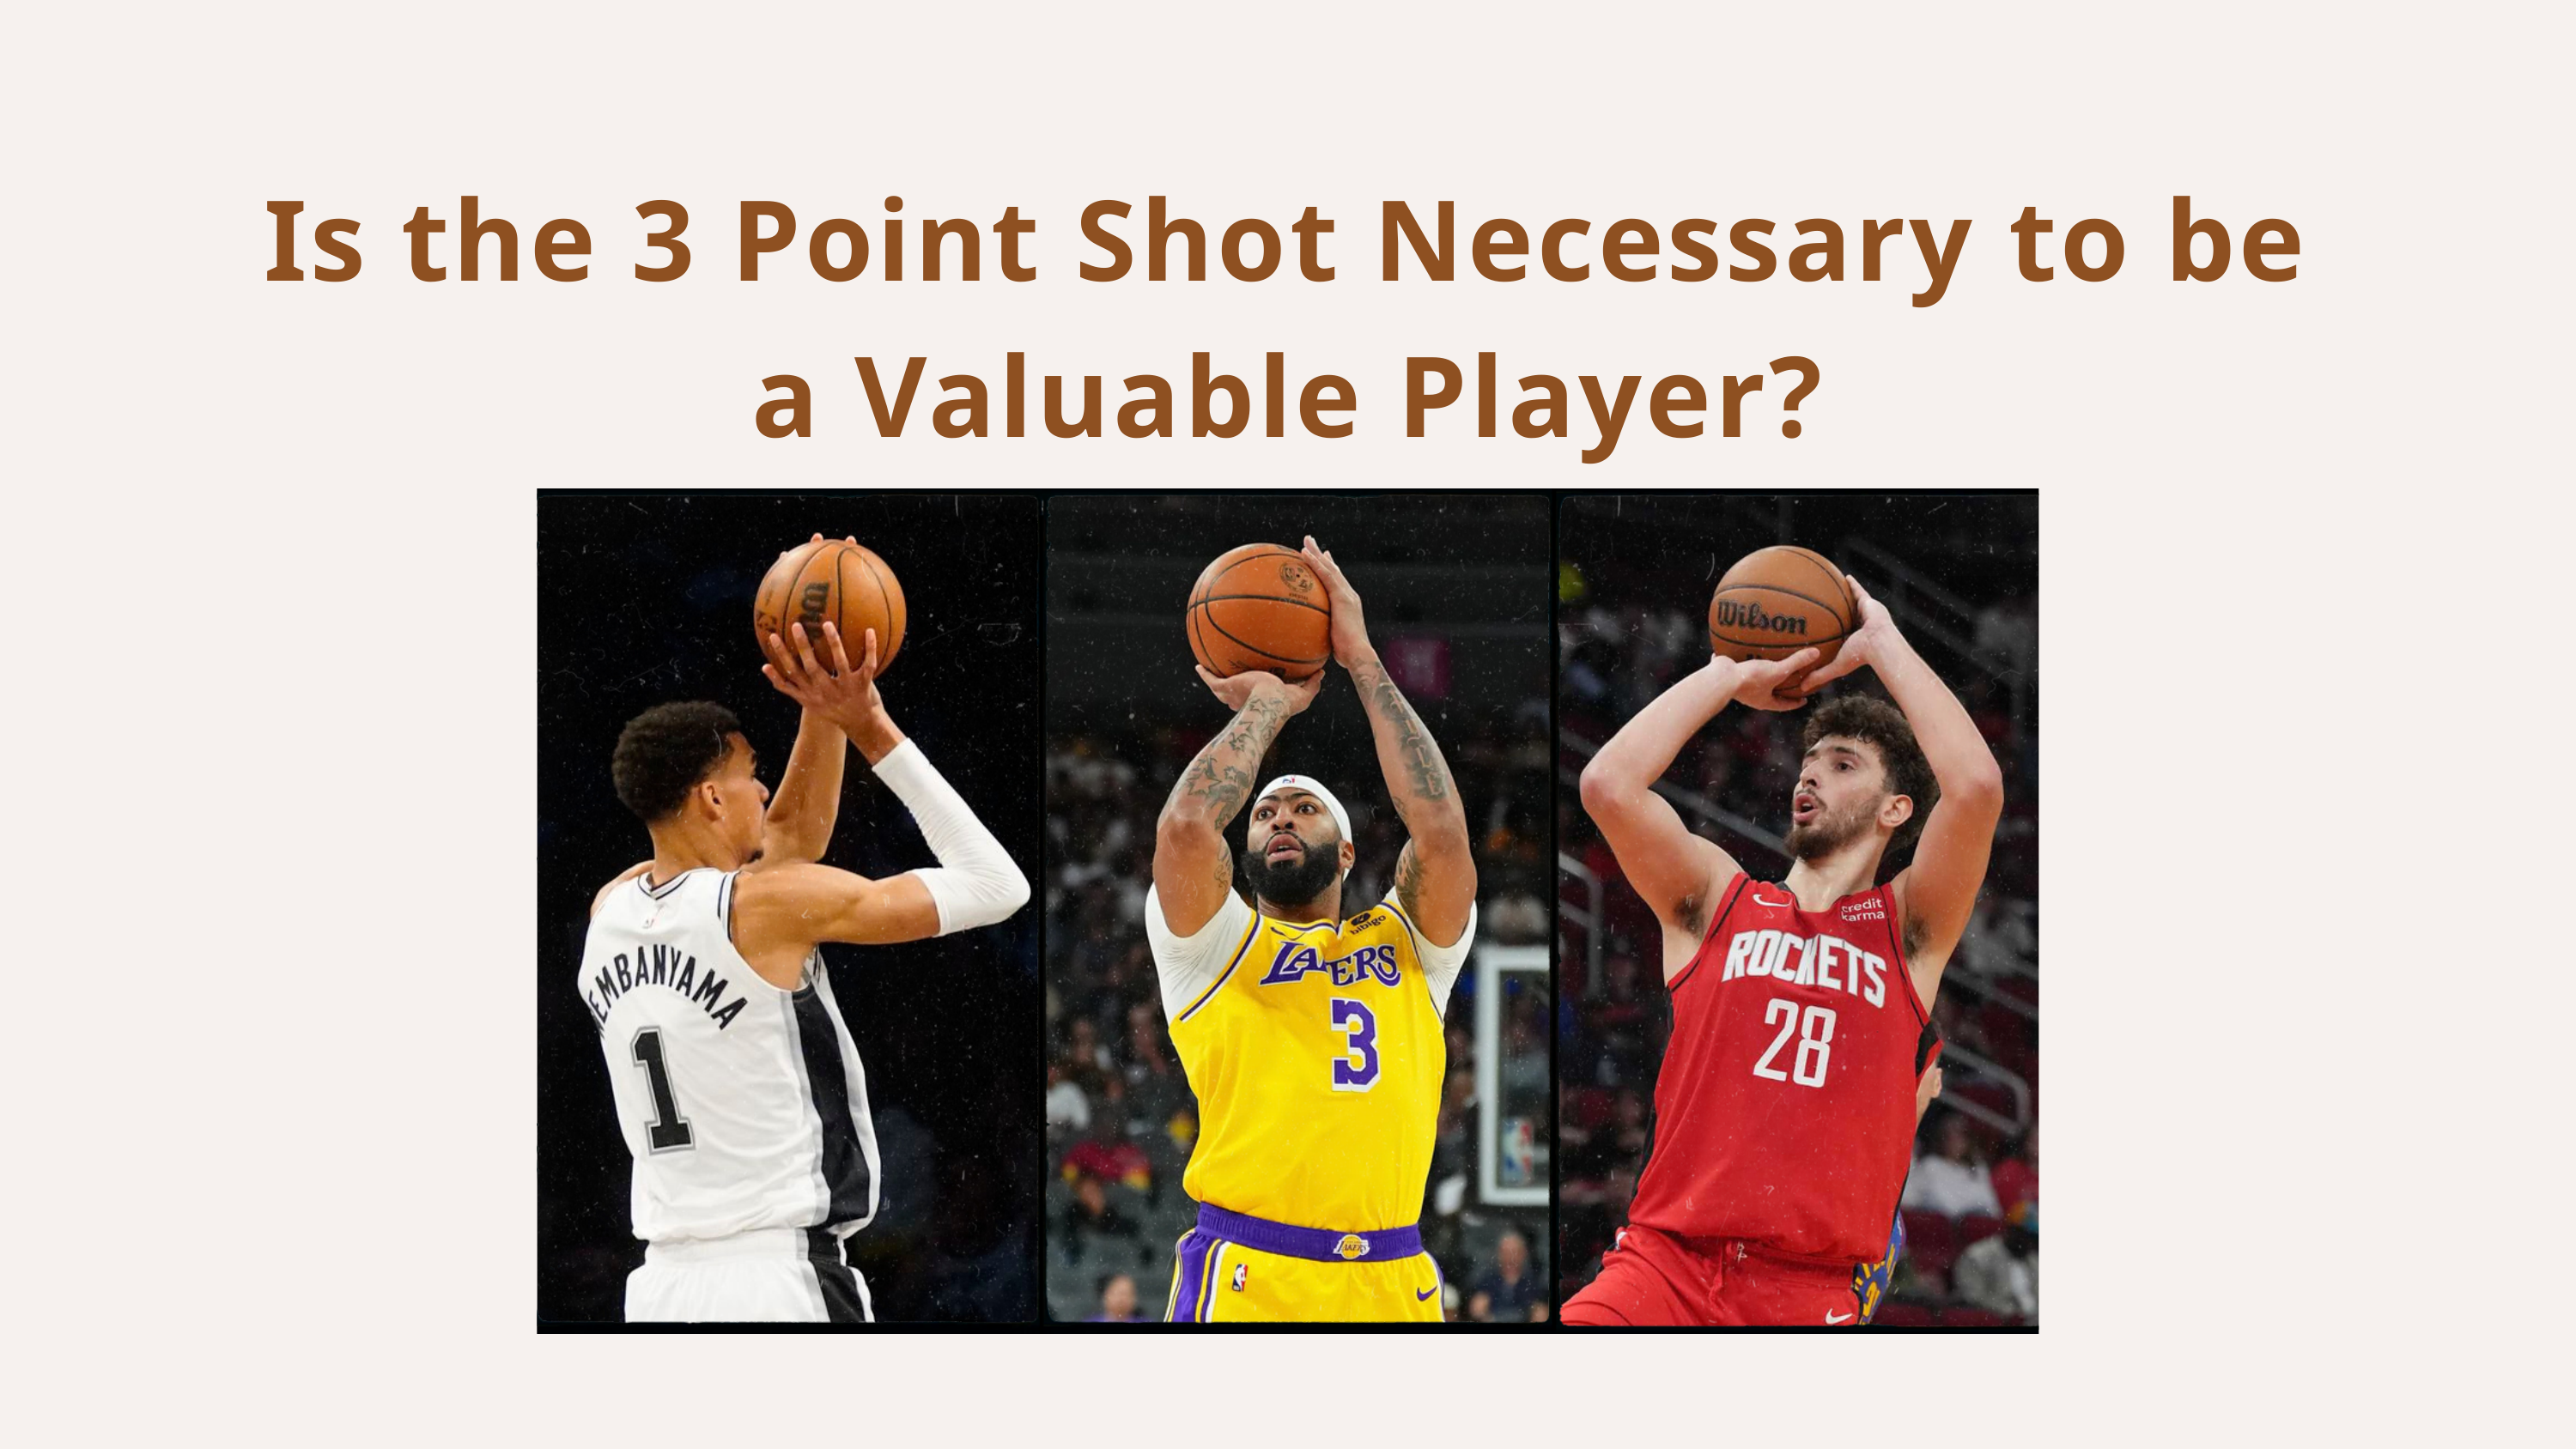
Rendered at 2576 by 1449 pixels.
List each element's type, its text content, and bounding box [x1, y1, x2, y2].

text_box Is the 3 Point Shot Necessary to be a Valuable Player? [256, 147, 2320, 460]
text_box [537, 488, 2039, 1334]
